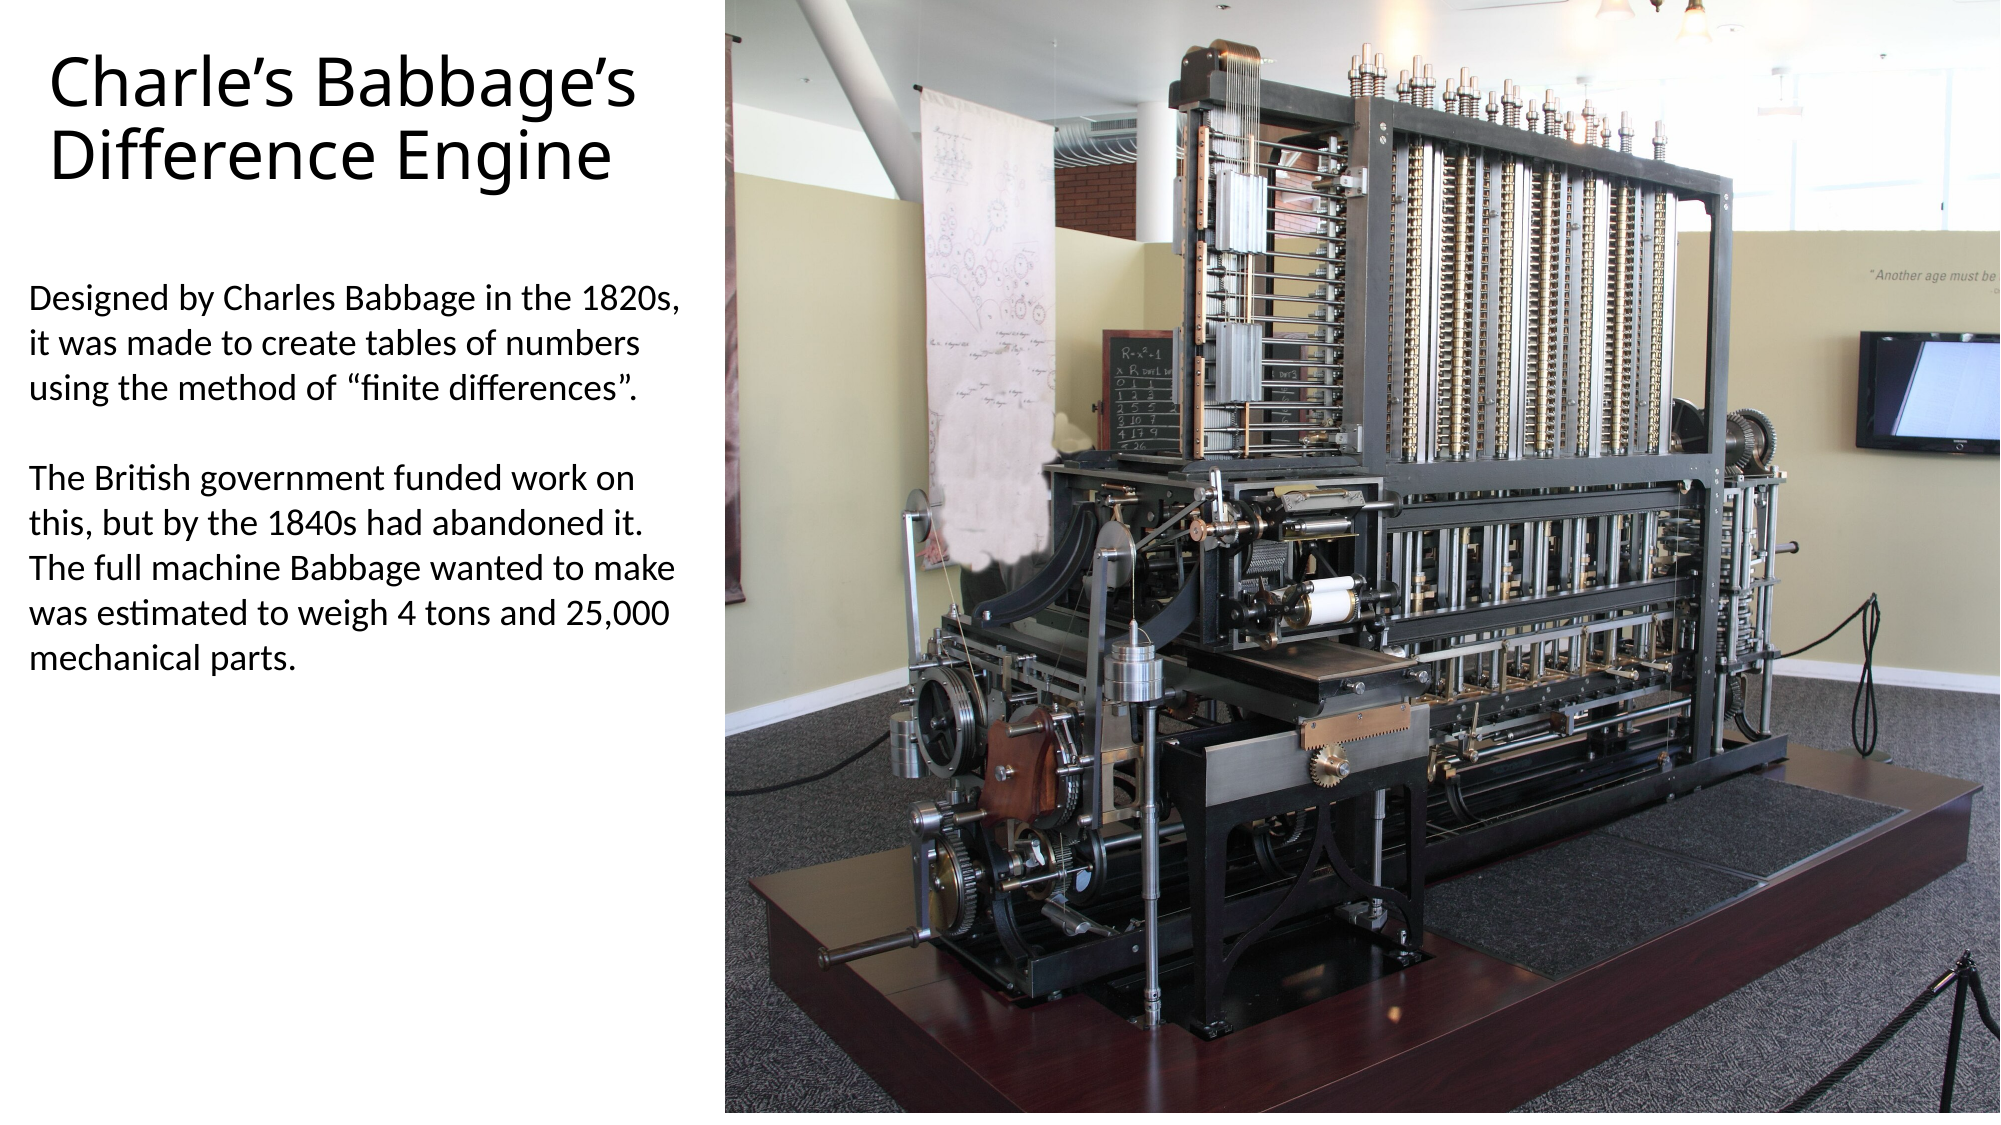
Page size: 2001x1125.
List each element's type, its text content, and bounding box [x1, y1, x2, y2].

text_box Designed by Charles Babbage in the 1820s, it was made to create tables of numbers using the method of “finite differences”. The British government funded work on this, but by the 1840s had abandoned it. The full machine Babbage wanted to make was estimated to weigh 4 tons and 25,000 mechanical parts. [14, 265, 706, 686]
title Charle’s Babbage’s Difference Engine [33, 12, 706, 231]
picture [724, 0, 2000, 1113]
